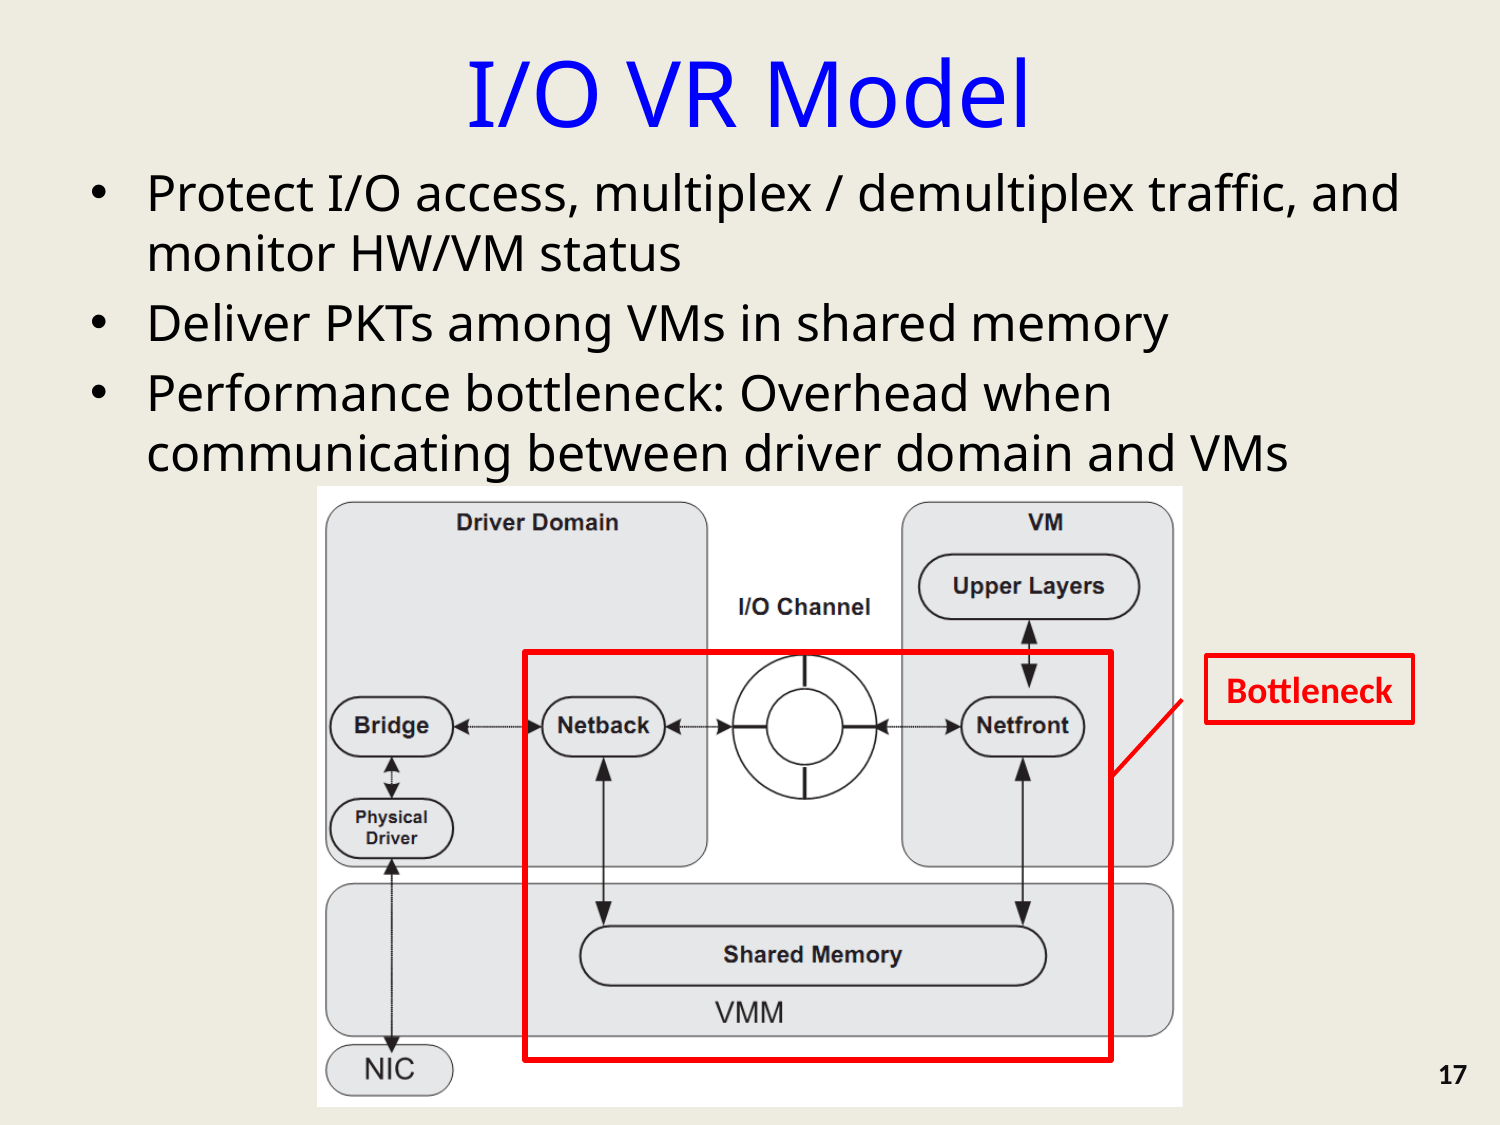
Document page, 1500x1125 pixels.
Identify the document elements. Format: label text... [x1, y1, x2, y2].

text_box Bottleneck [1204, 653, 1415, 725]
slide_number 17 [1187, 1042, 1483, 1103]
picture [316, 486, 1183, 1108]
list Protect I/O access, multiplex / demultiplex traffic, and monitor HW/VM status Deliver PKTs among VMs in shared memory Performance bottleneck: Overhead when communicating between driver domain and VMs [75, 153, 1425, 509]
title I/O VR Model [75, 19, 1425, 153]
